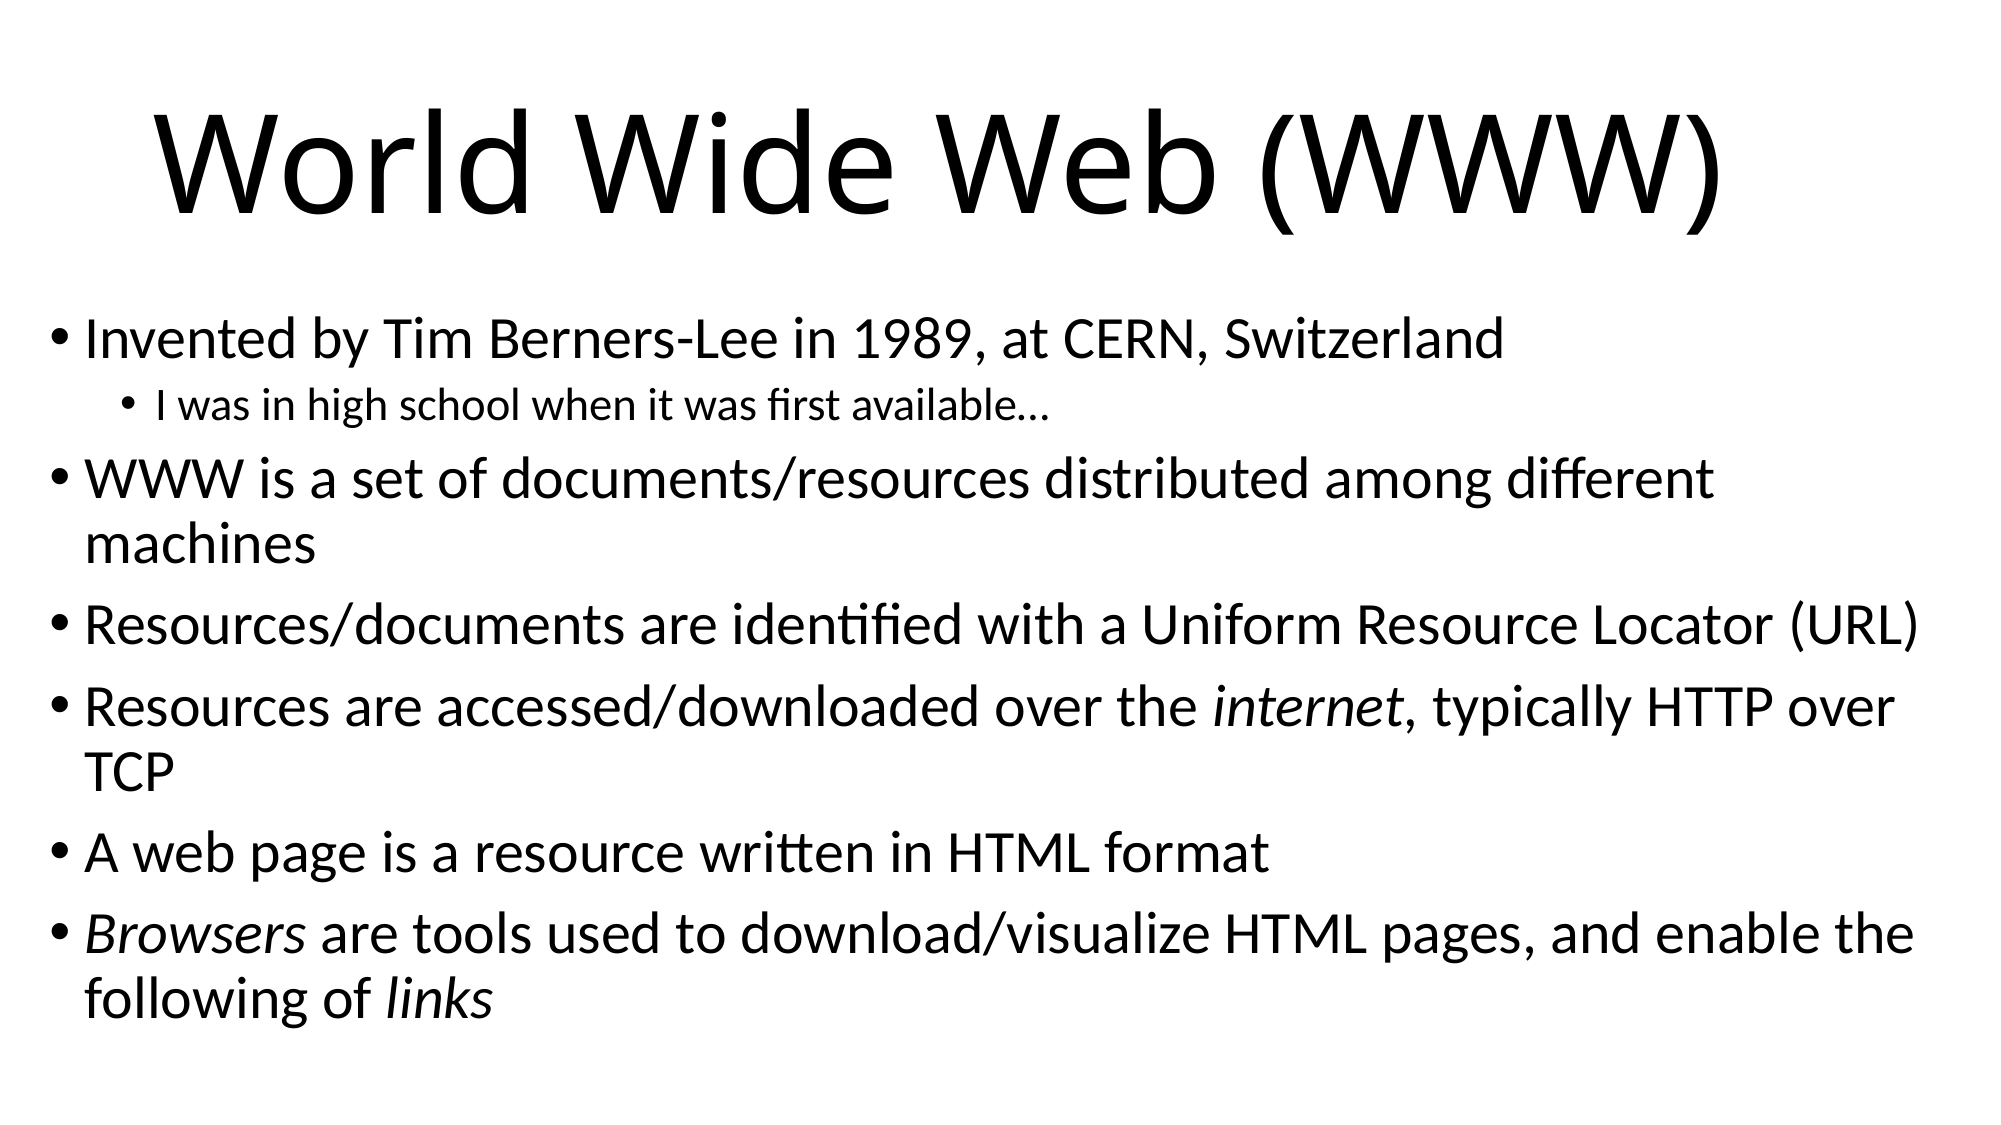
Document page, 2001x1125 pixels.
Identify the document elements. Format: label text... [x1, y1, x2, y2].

list Invented by Tim Berners-Lee in 1989, at CERN, Switzerland I was in high school when it was first available… WWW is a set of documents/resources distributed among different machines Resources/documents are identified with a Uniform Resource Locator (URL) Resources are accessed/downloaded over the internet, typically HTTP over TCP A web page is a resource written in HTML format Browsers are tools used to download/visualize HTML pages, and enable the following of links [34, 299, 1975, 1092]
title World Wide Web (WWW) [137, 59, 1863, 278]
